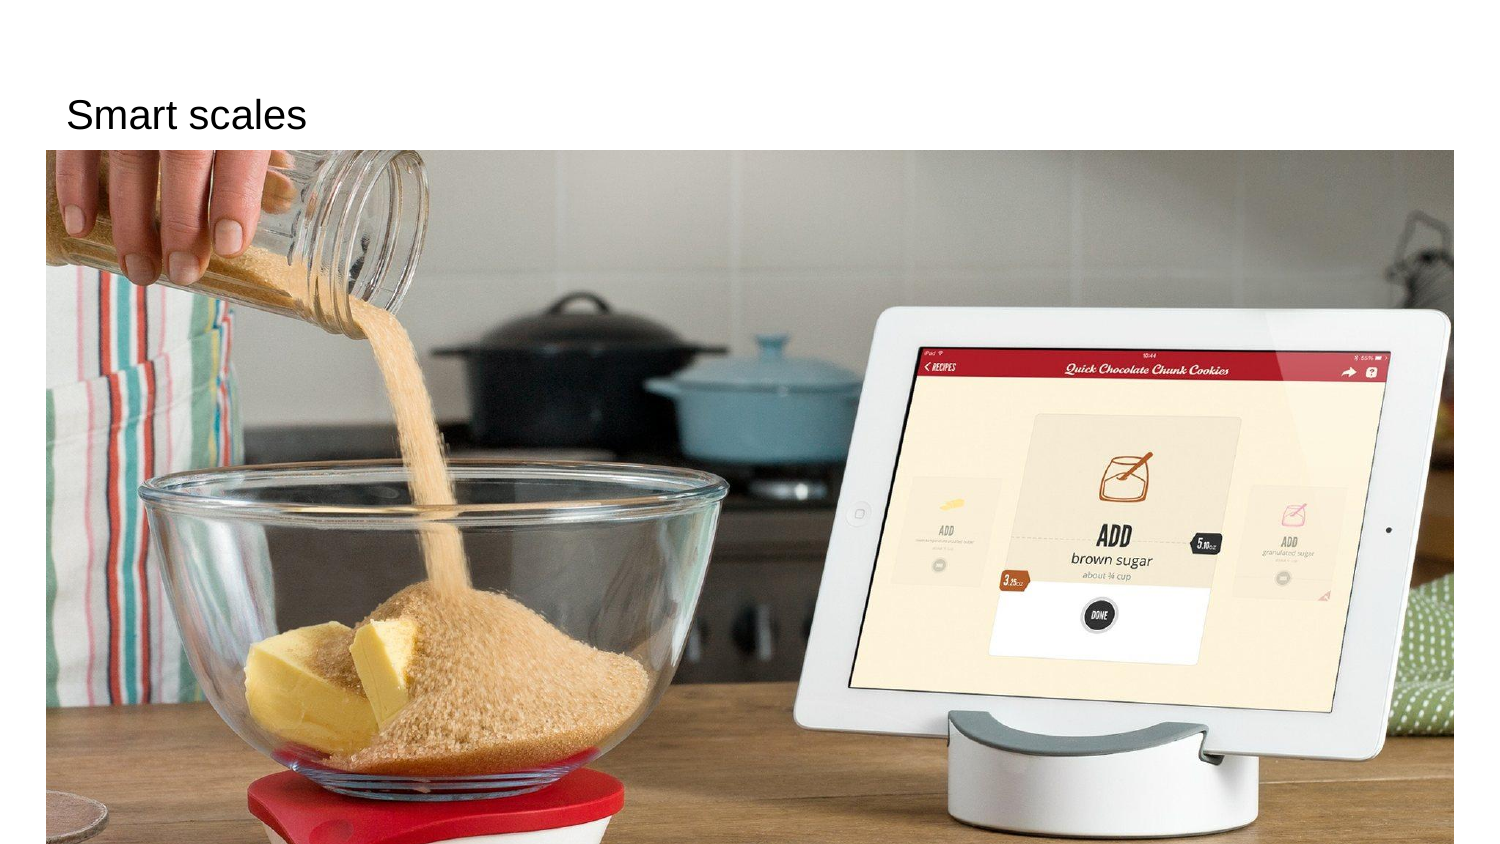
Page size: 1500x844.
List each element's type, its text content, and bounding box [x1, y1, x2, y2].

picture [46, 149, 1454, 844]
title Smart scales [51, 72, 1449, 148]
